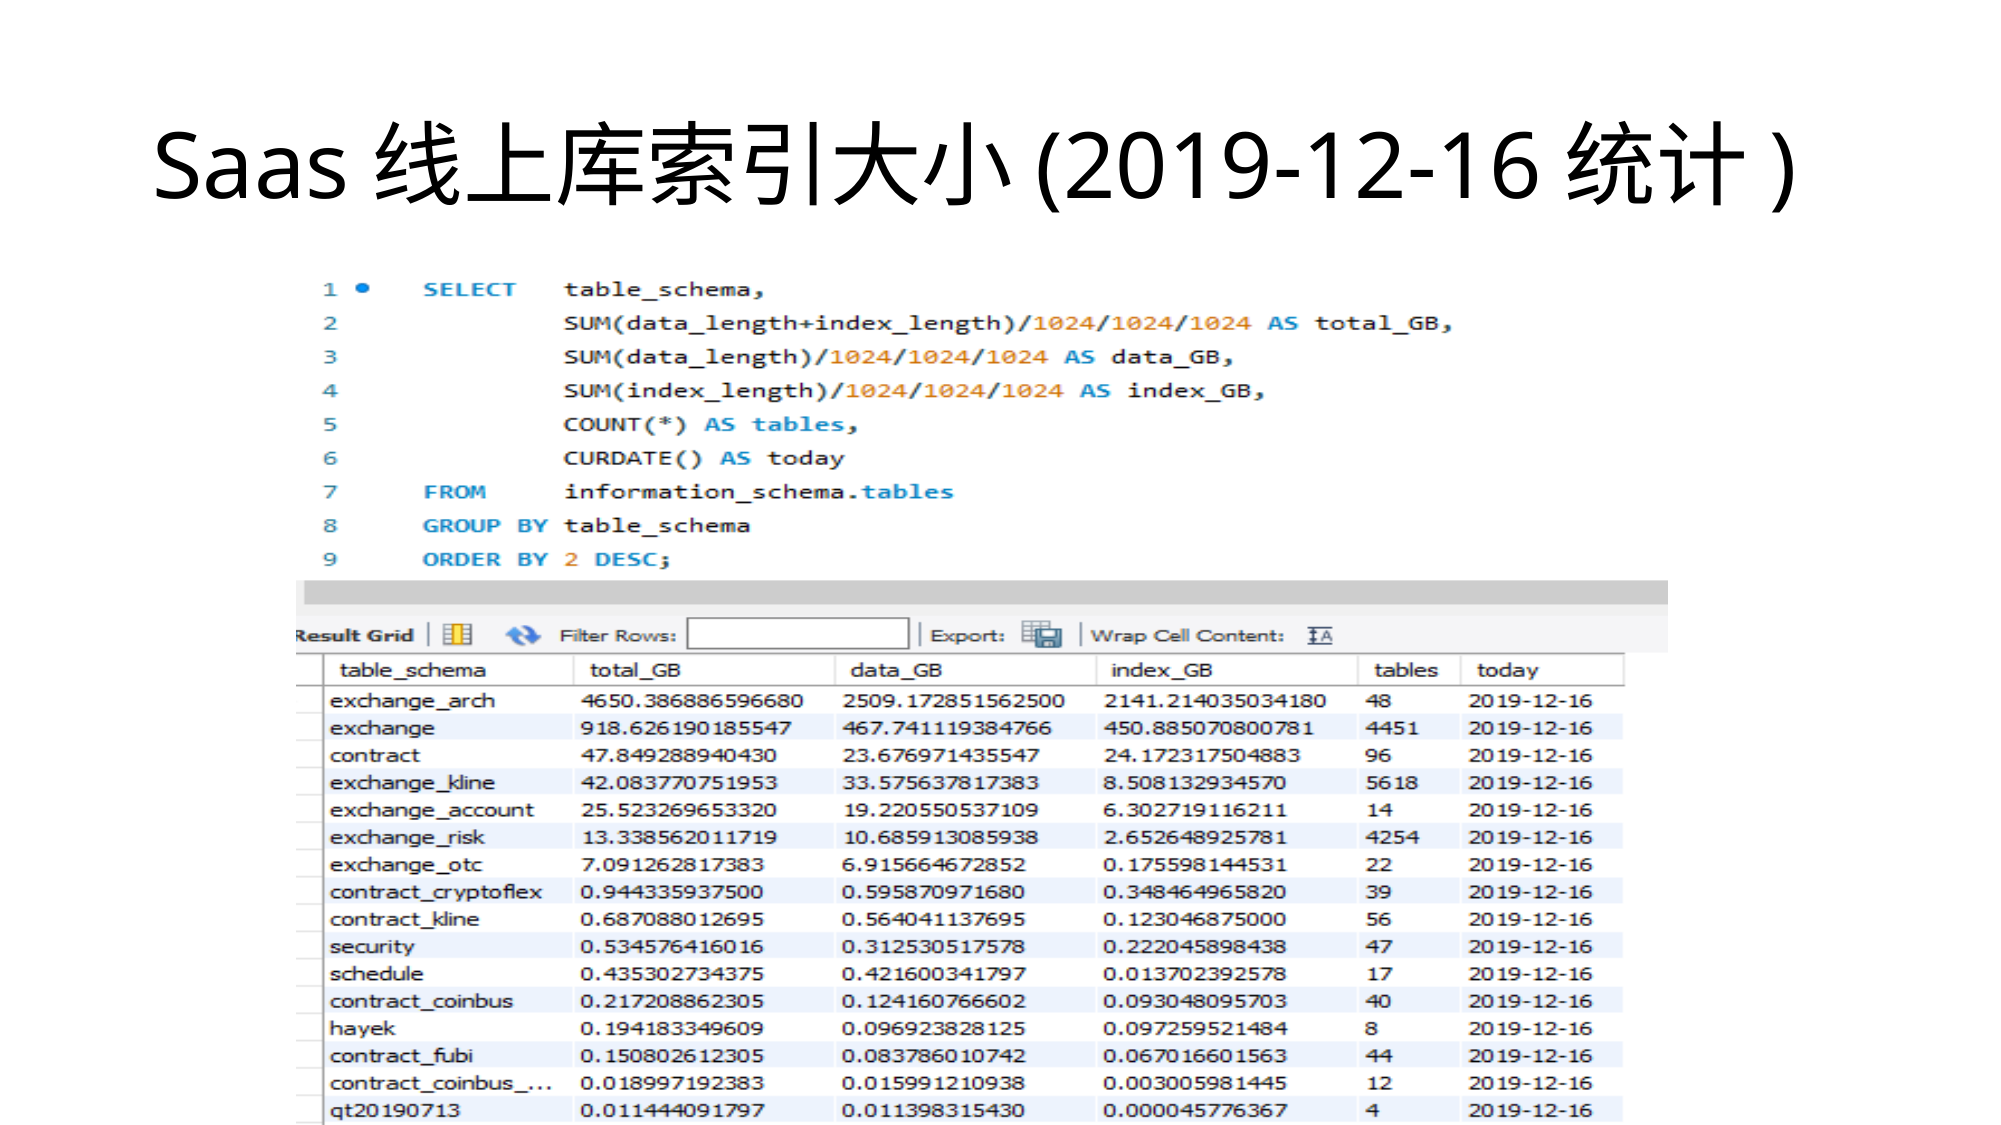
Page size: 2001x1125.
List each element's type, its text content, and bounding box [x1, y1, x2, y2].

title Saas线上库索引大小(2019-12-16统计) [137, 59, 1863, 278]
picture [296, 277, 1668, 1125]
